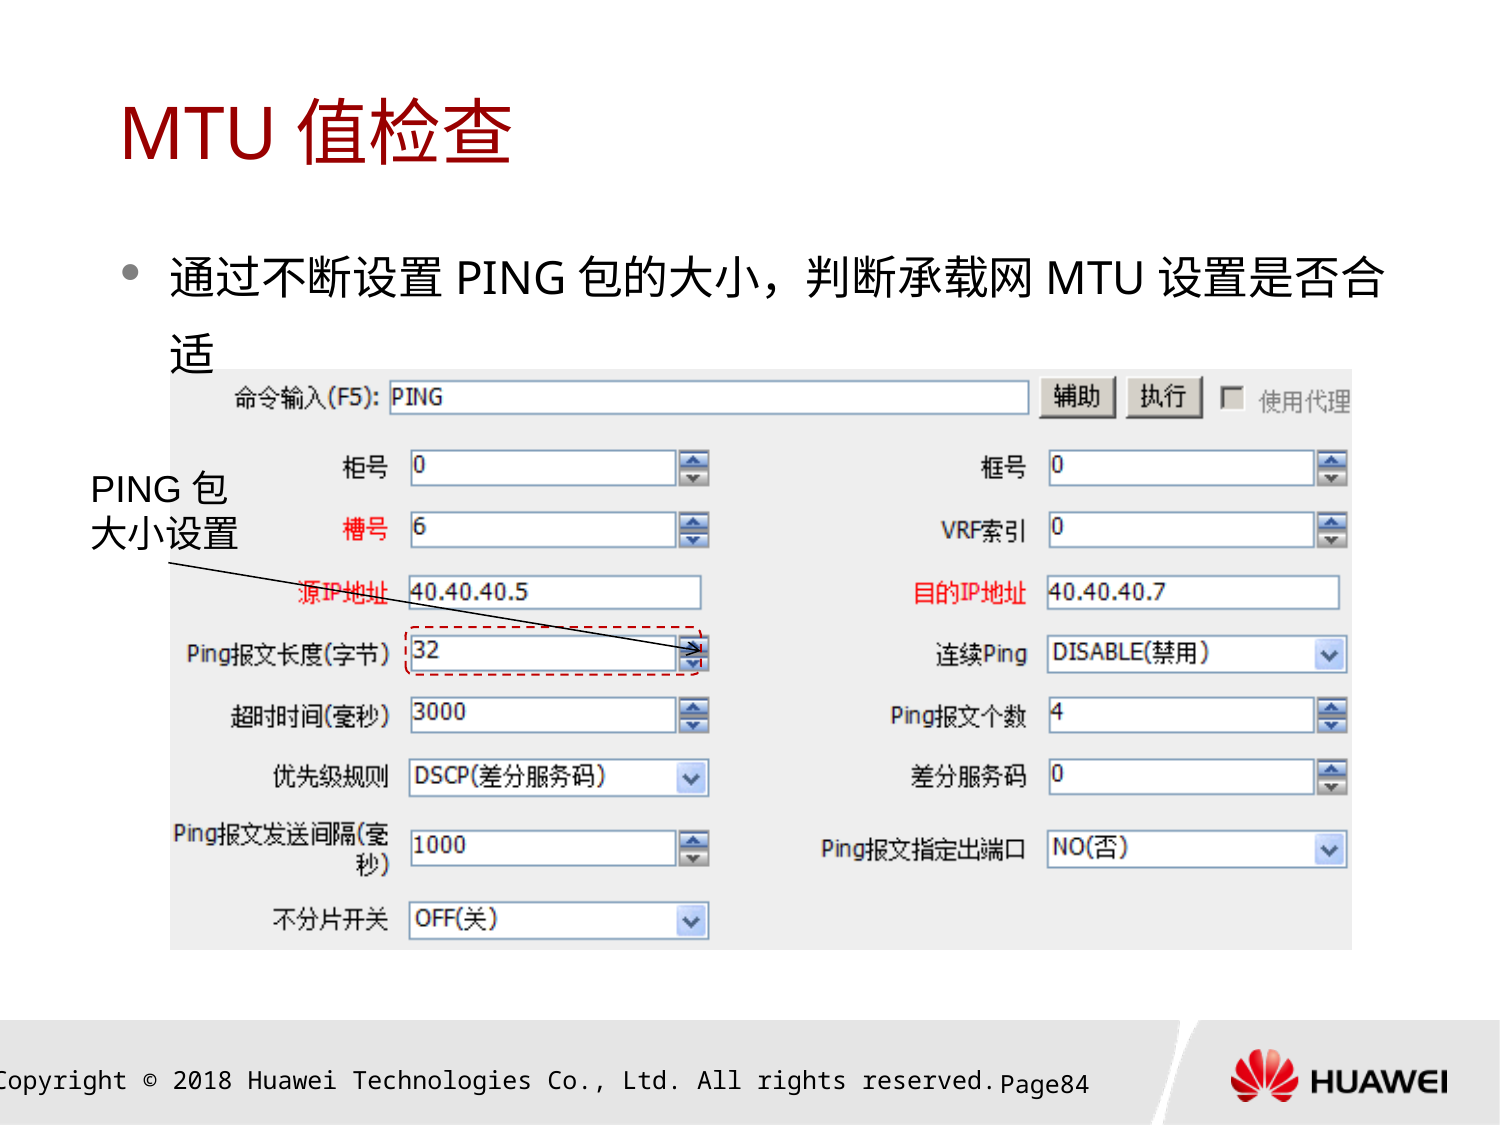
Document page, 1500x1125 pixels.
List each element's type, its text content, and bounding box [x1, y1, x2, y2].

text_box PING包大小设置 [75, 457, 164, 563]
picture [0, 1020, 1500, 1125]
slide_number Page83 [999, 1070, 1250, 1125]
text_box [168, 563, 406, 652]
picture [169, 368, 1352, 950]
list 通过不断设置PING包的大小，判断承载网MTU设置是否合适 [106, 219, 1409, 909]
title MTU值检查 [104, 58, 1374, 202]
